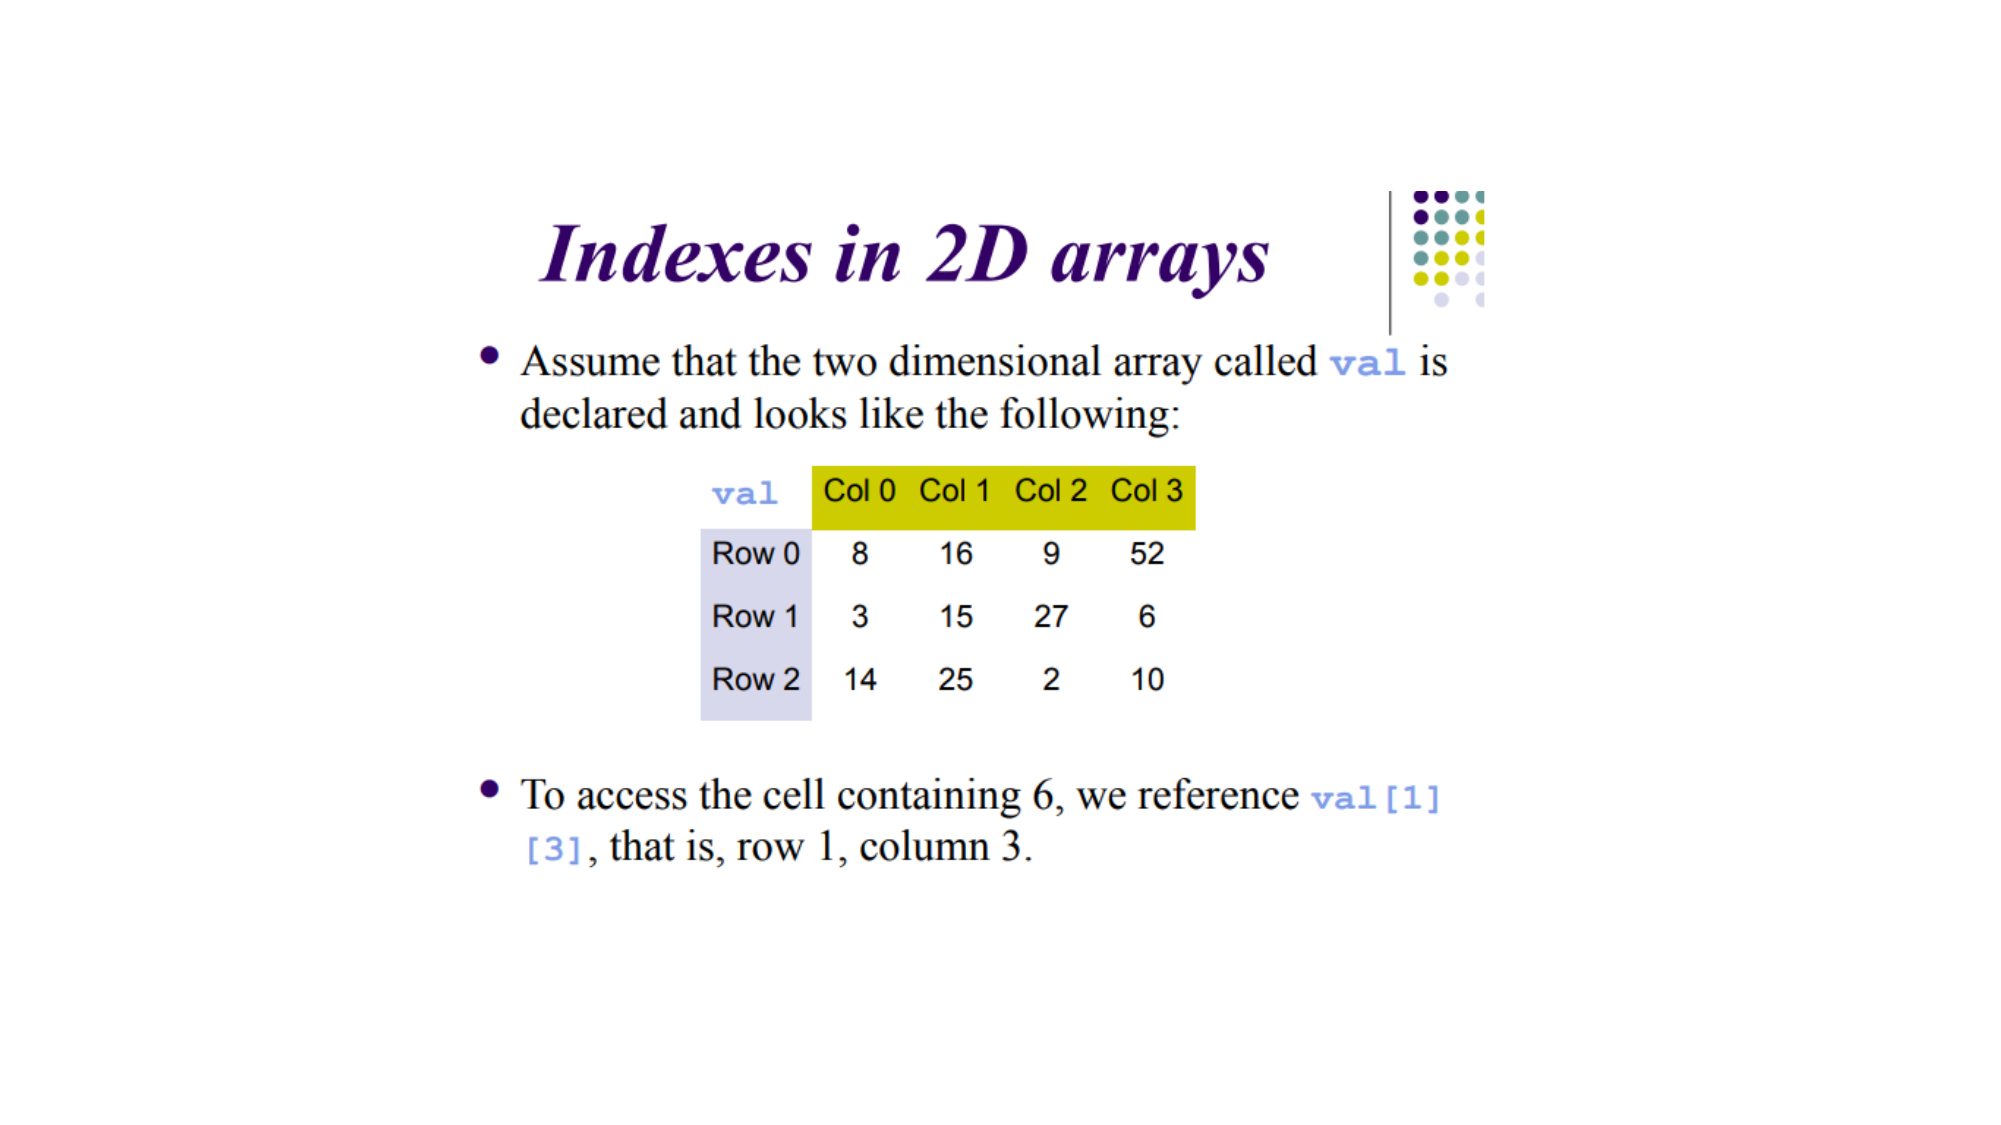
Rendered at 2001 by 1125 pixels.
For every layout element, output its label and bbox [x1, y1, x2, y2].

picture [447, 191, 1485, 898]
